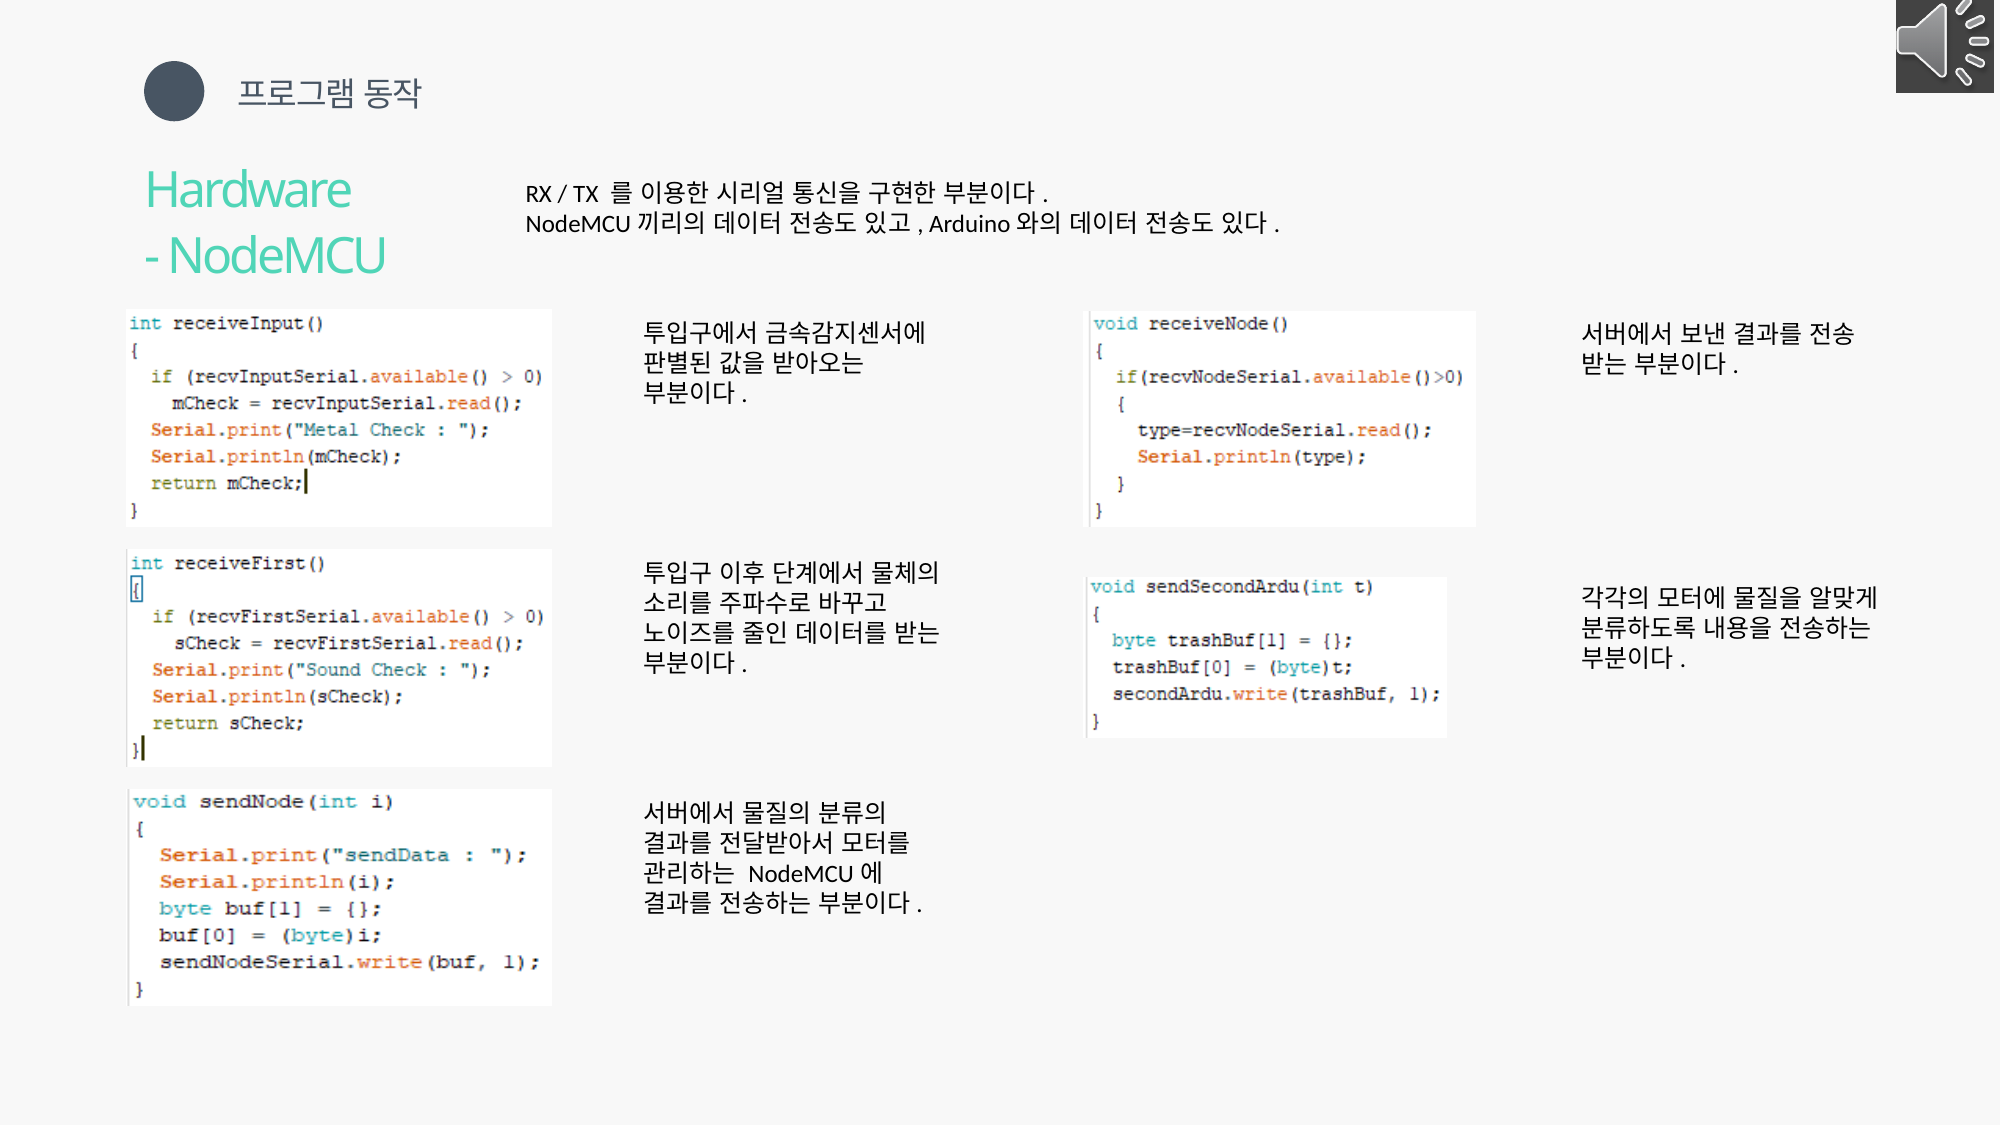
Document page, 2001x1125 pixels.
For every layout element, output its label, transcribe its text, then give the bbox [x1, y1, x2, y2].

text_box 서버에서 보낸 결과를 전송 받는 부분이다. [1567, 311, 1896, 386]
picture [126, 549, 552, 767]
picture [1083, 311, 1476, 527]
text_box 투입구에서 금속감지센서에 판별된 값을 받아오는 부분이다. [628, 309, 957, 415]
picture [126, 789, 552, 1006]
text_box 투입구 이후 단계에서 물체의 소리를 주파수로 바꾸고 노이즈를 줄인 데이터를 받는 부분이다. [628, 549, 957, 685]
picture [1895, 0, 1996, 94]
text_box 프로그램 동작 [222, 61, 439, 121]
text_box Hardware - NodeMCU [130, 144, 405, 291]
text_box 03 [145, 67, 204, 115]
picture [126, 309, 552, 527]
text_box [154, 60, 194, 67]
text_box 서버에서 물질의 분류의 결과를 전달받아서 모터를 관리하는 NodeMCU에 결과를 전송하는 부분이다. [628, 789, 957, 925]
text_box RX / TX 를 이용한 시리얼 통신을 구현한 부분이다. NodeMCU끼리의 데이터 전송도 있고, Arduino와의 데이터 전송도 있다. [510, 170, 1348, 246]
text_box [154, 115, 195, 123]
text_box 각각의 모터에 물질을 알맞게 분류하도록 내용을 전송하는 부분이다. [1567, 574, 1896, 680]
picture [1083, 577, 1447, 738]
